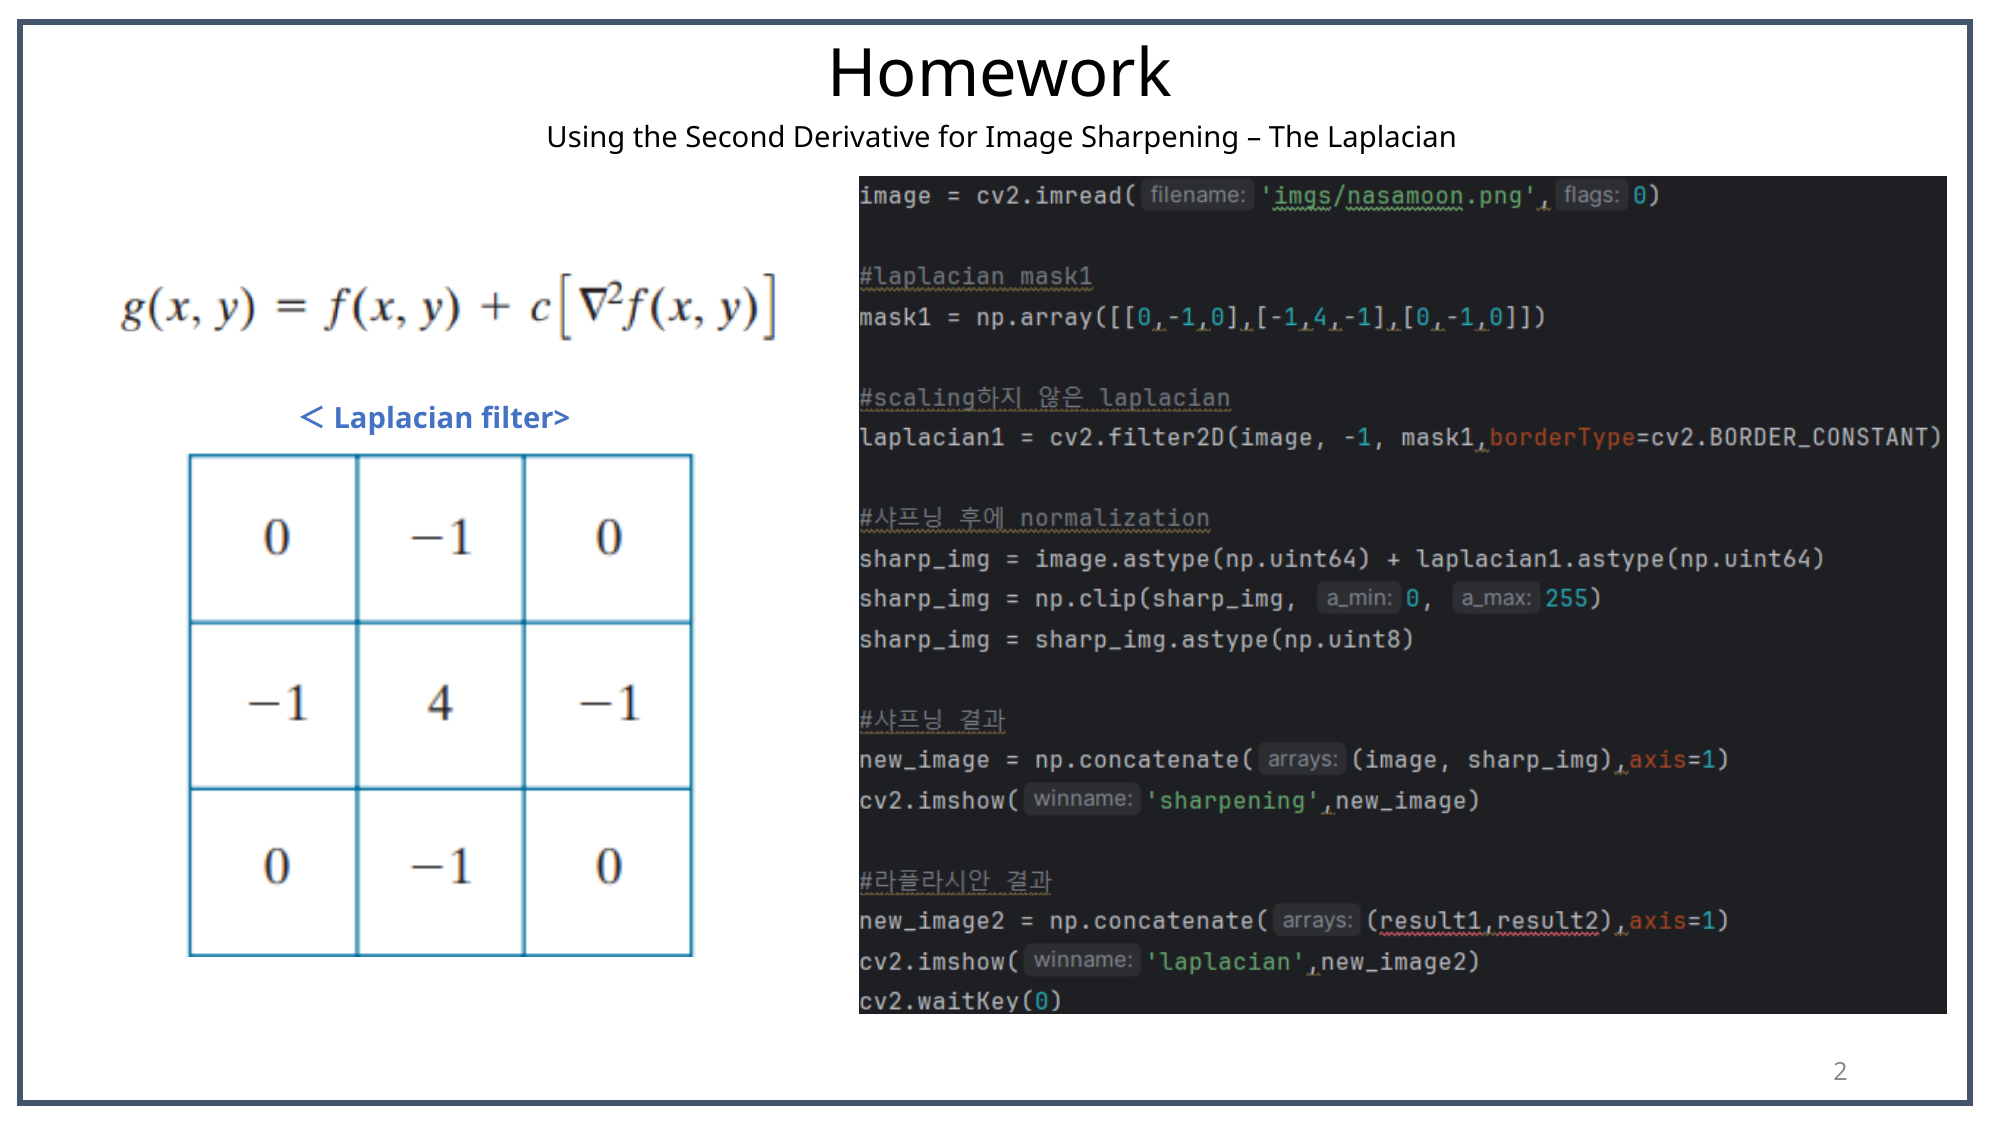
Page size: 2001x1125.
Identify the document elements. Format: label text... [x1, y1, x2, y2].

text_box [19, 21, 1971, 1104]
picture [182, 442, 698, 957]
text_box ＜Laplacian filter> [216, 391, 652, 442]
slide_number 2 [1412, 1042, 1863, 1103]
picture [859, 176, 1947, 1014]
text_box Using the Second Derivative for Image Sharpening – The Laplacian [458, 111, 1546, 161]
picture [68, 245, 848, 364]
